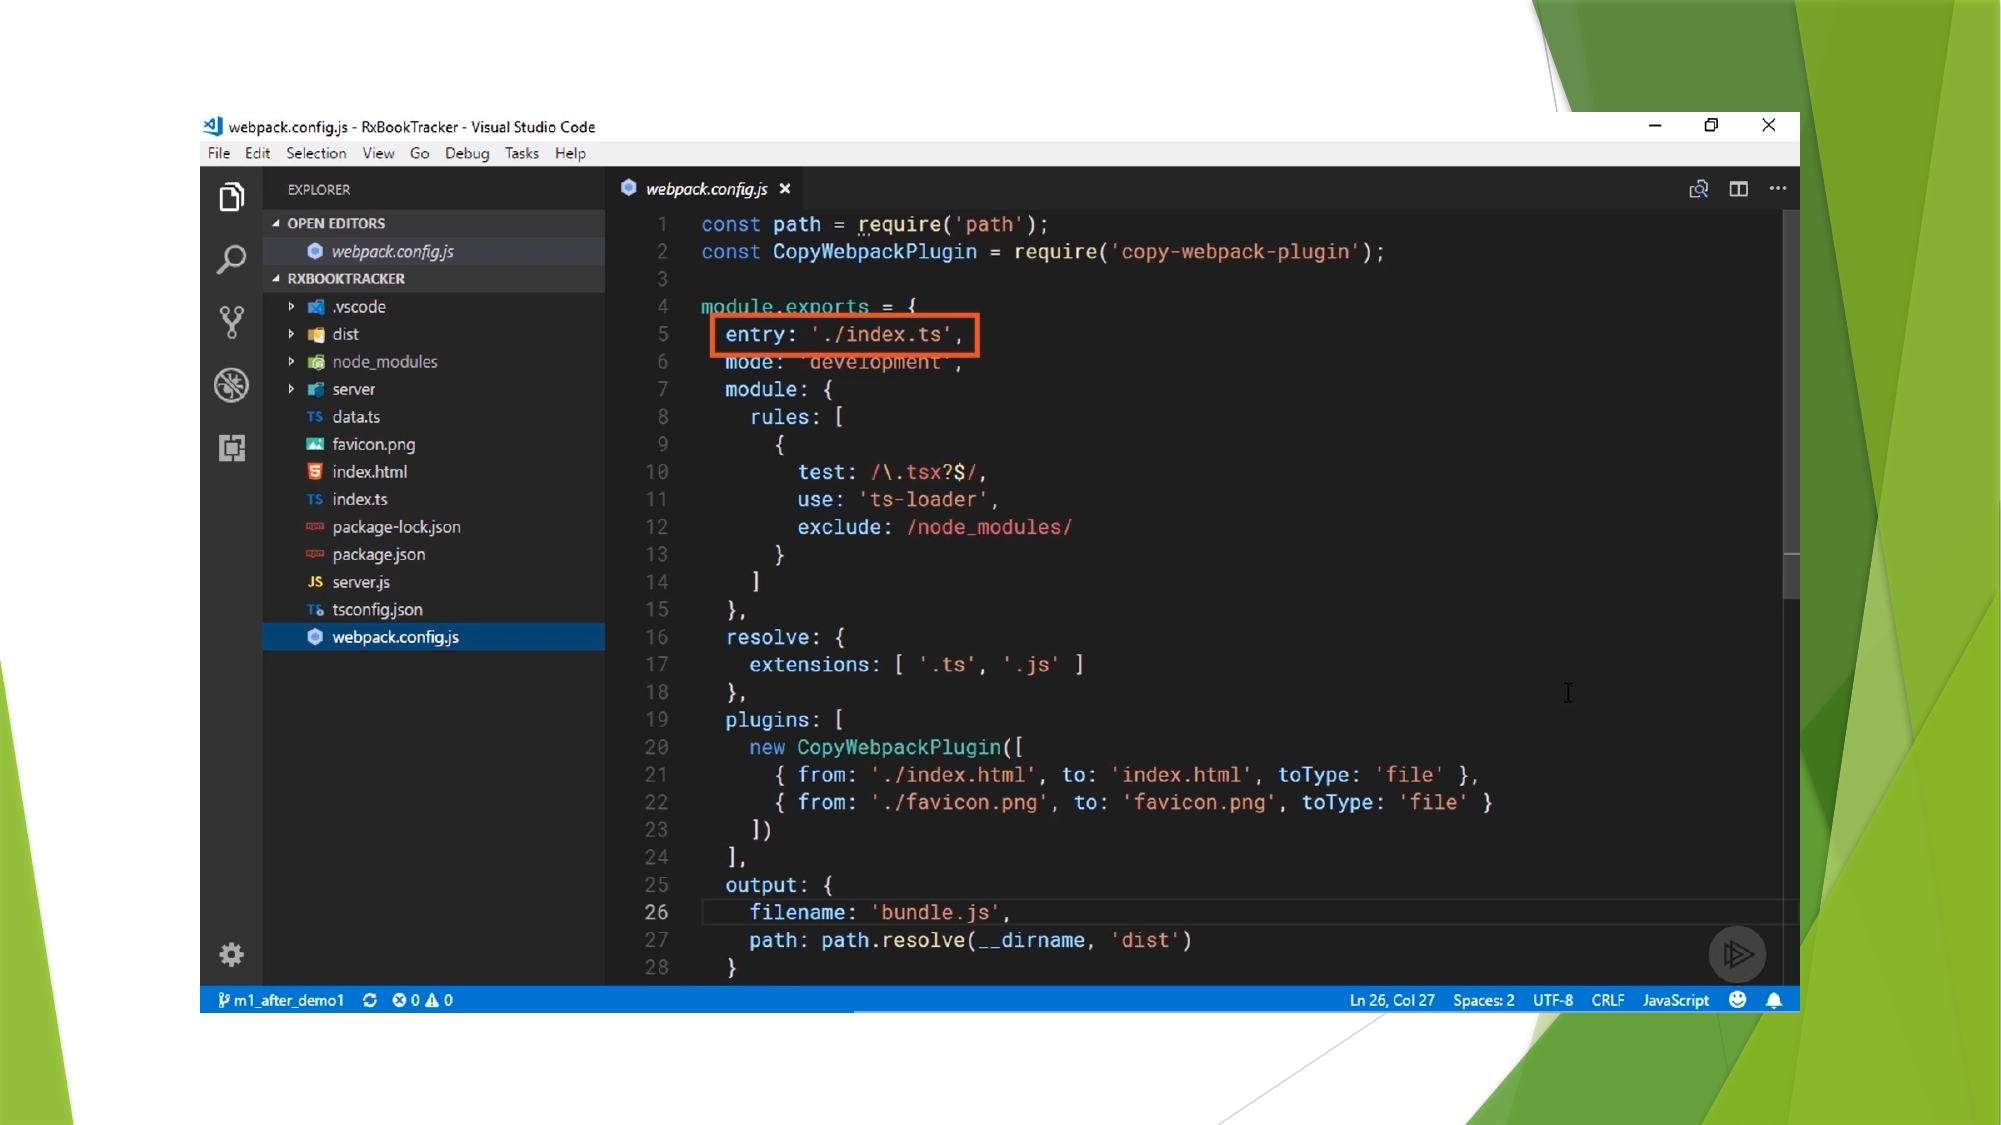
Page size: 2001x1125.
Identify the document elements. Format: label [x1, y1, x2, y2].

picture [199, 111, 1801, 1013]
